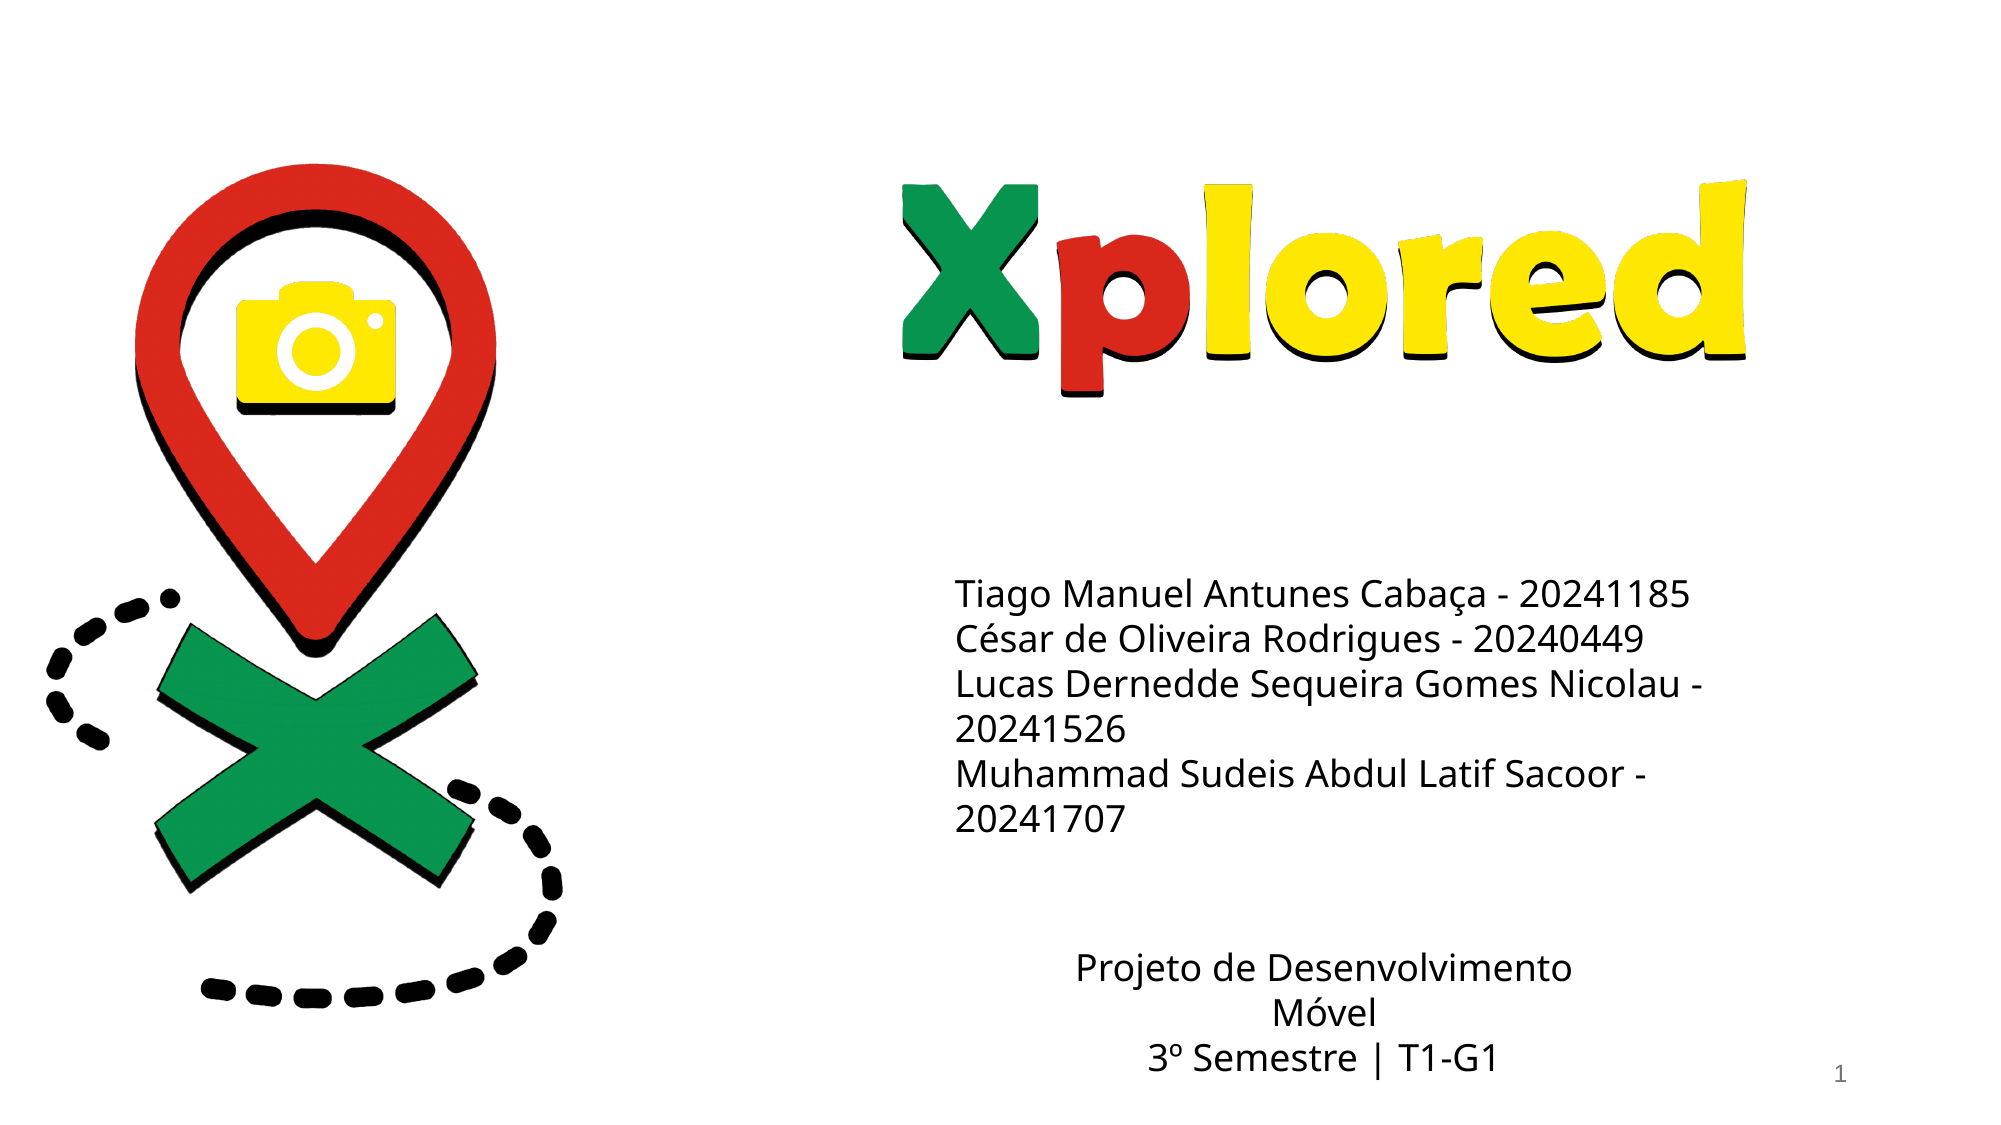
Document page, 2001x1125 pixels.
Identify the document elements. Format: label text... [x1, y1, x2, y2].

picture [0, 0, 1794, 1125]
text_box Projeto de Desenvolvimento Móvel 3º Semestre | T1-G1 [1028, 936, 1621, 1087]
slide_number ‹#› [1412, 1042, 1863, 1103]
text_box Tiago Manuel Antunes Cabaça - 20241185 César de Oliveira Rodrigues - 20240449 Lucas Dernedde Sequeira Gomes Nicolau - 20241526 Muhammad Sudeis Abdul Latif Sacoor - 20241707 [939, 764, 1794, 893]
